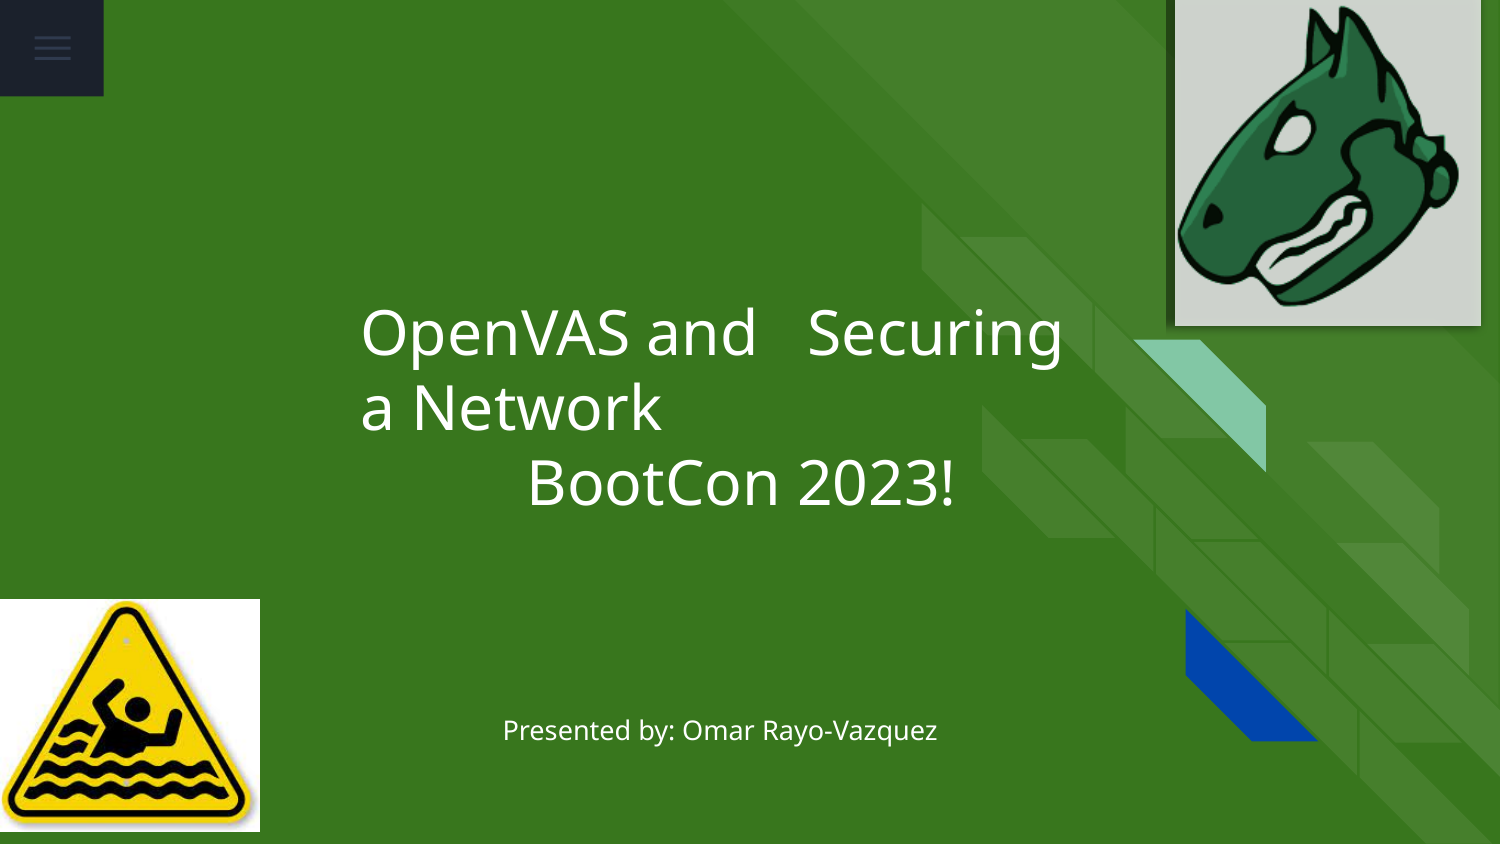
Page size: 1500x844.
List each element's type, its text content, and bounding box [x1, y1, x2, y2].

subtitle Presented by: Omar Rayo-Vazquez [487, 693, 1058, 777]
title OpenVAS and Securing a Network BootCon 2023! [345, 311, 1098, 500]
picture [1175, 0, 1500, 338]
picture [0, 598, 261, 832]
